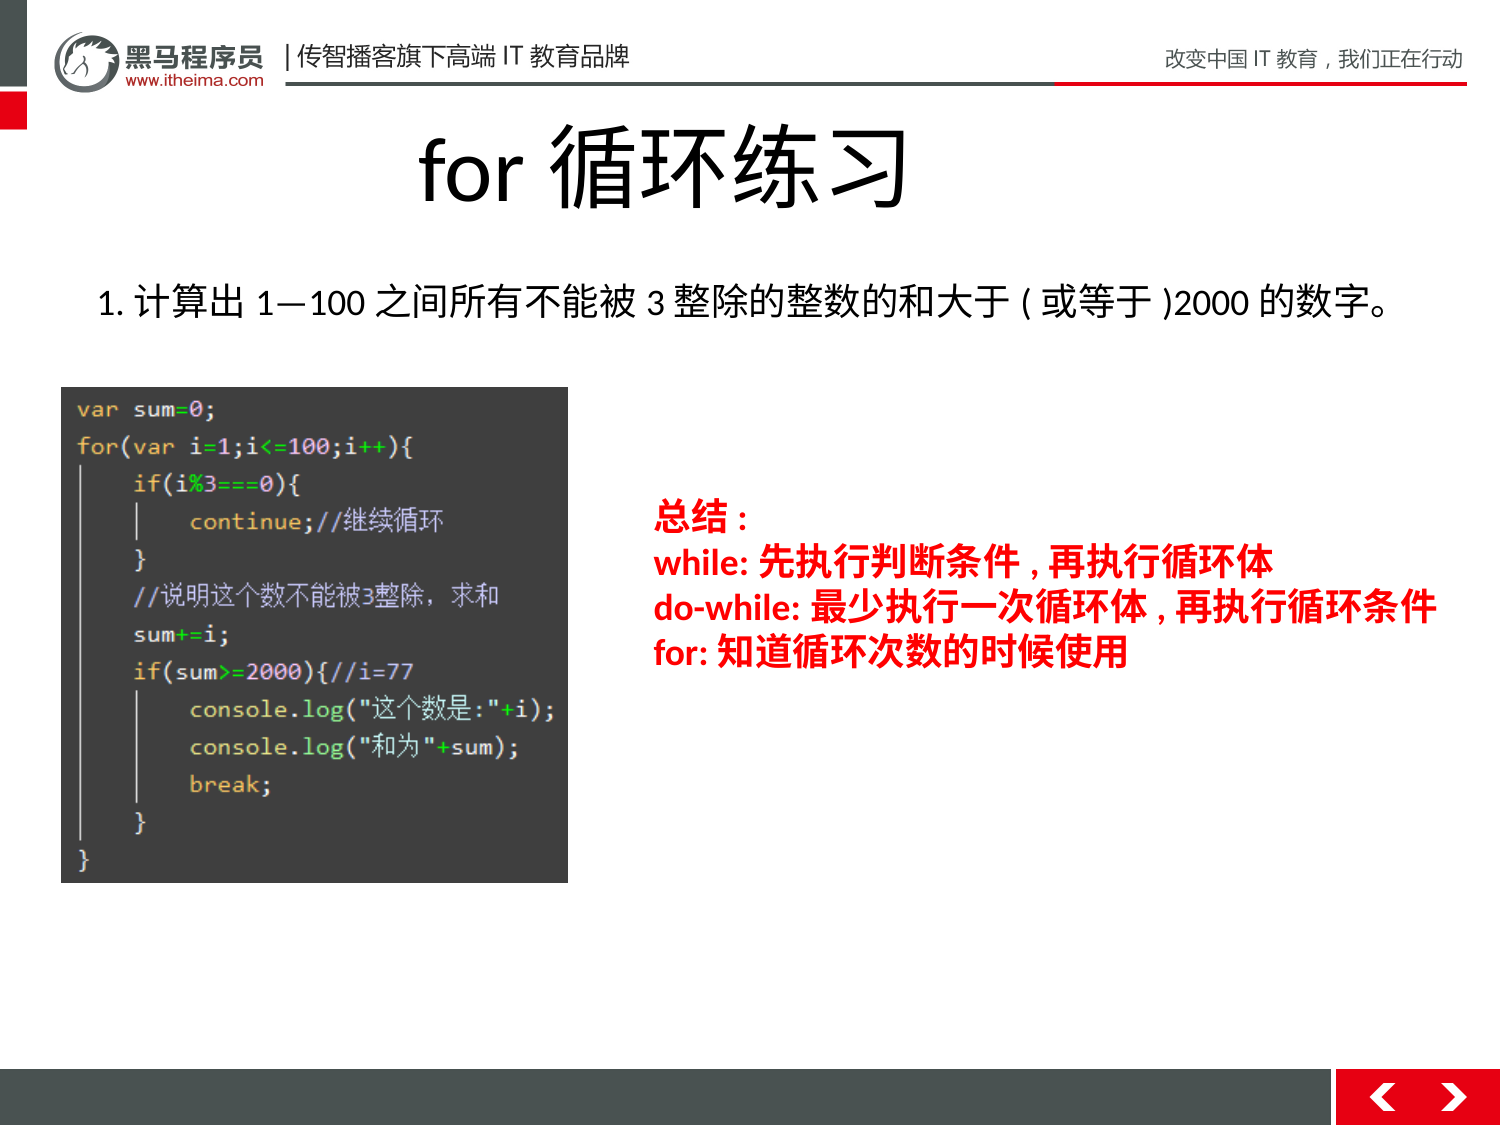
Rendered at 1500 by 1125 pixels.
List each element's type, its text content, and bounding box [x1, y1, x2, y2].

text_box 1.计算出1—100之间所有不能被3整除的整数的和大于(或等于)2000的数字。 [81, 270, 1452, 376]
text_box 总结: while:先执行判断条件,再执行循环体 do-while:最少执行一次循环体,再执行循环条件 for:知道循环次数的时候使用 [638, 485, 1465, 680]
title for循环练习 [0, 102, 1334, 238]
picture [0, 0, 1500, 1125]
